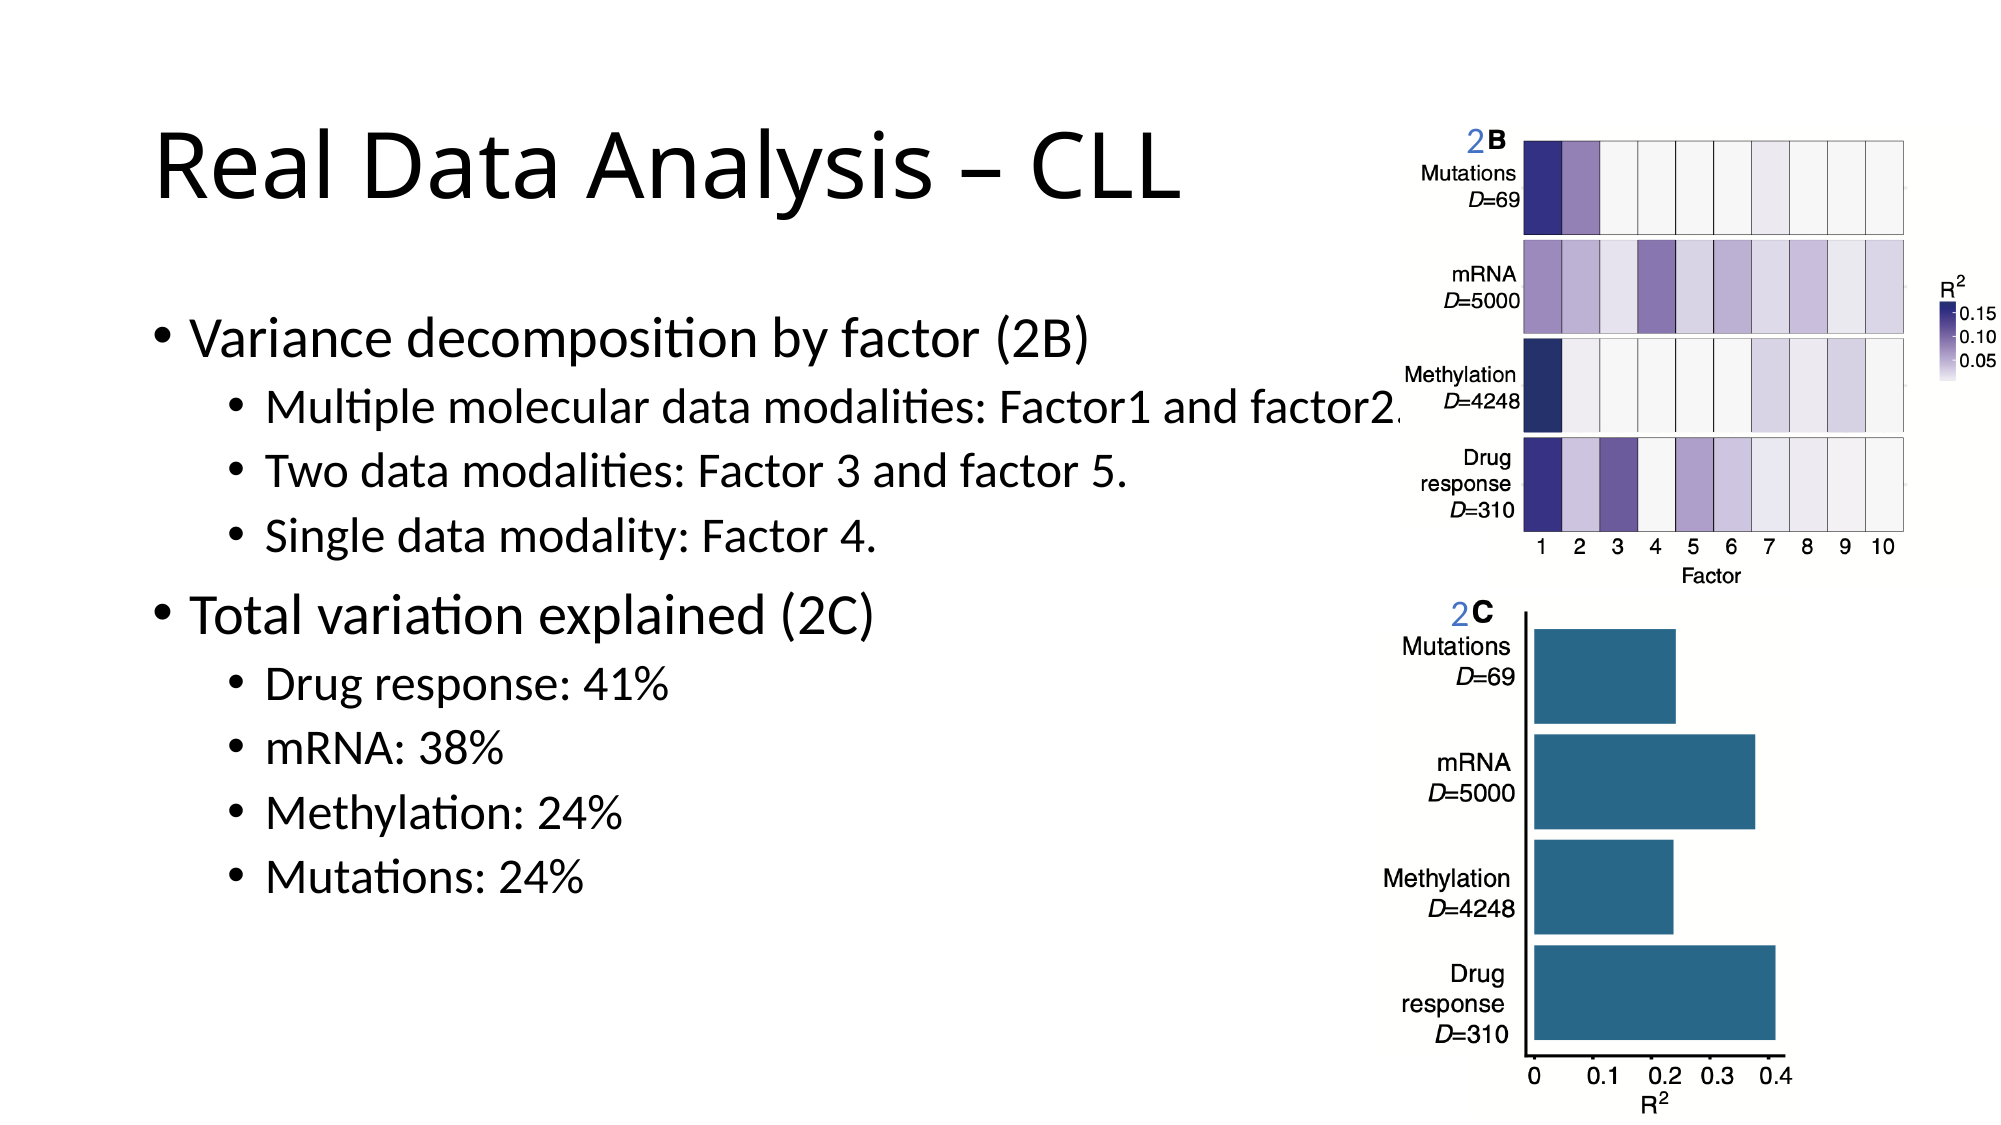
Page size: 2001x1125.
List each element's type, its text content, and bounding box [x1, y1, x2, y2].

title Real Data Analysis – CLL [137, 59, 1863, 278]
text_box 2 [1432, 108, 1519, 160]
text_box 2 [1417, 581, 1487, 631]
list Variance decomposition by factor (2B) Multiple molecular data modalities: Factor1 and factor2. Two data modalities: Factor 3 and factor 5. Single data modality: Factor 4. Total variation explained (2C) Drug response: 41% mRNA: 38% Methylation: 24% Mutations: 24% [137, 299, 1425, 1014]
picture [1378, 120, 1998, 1119]
